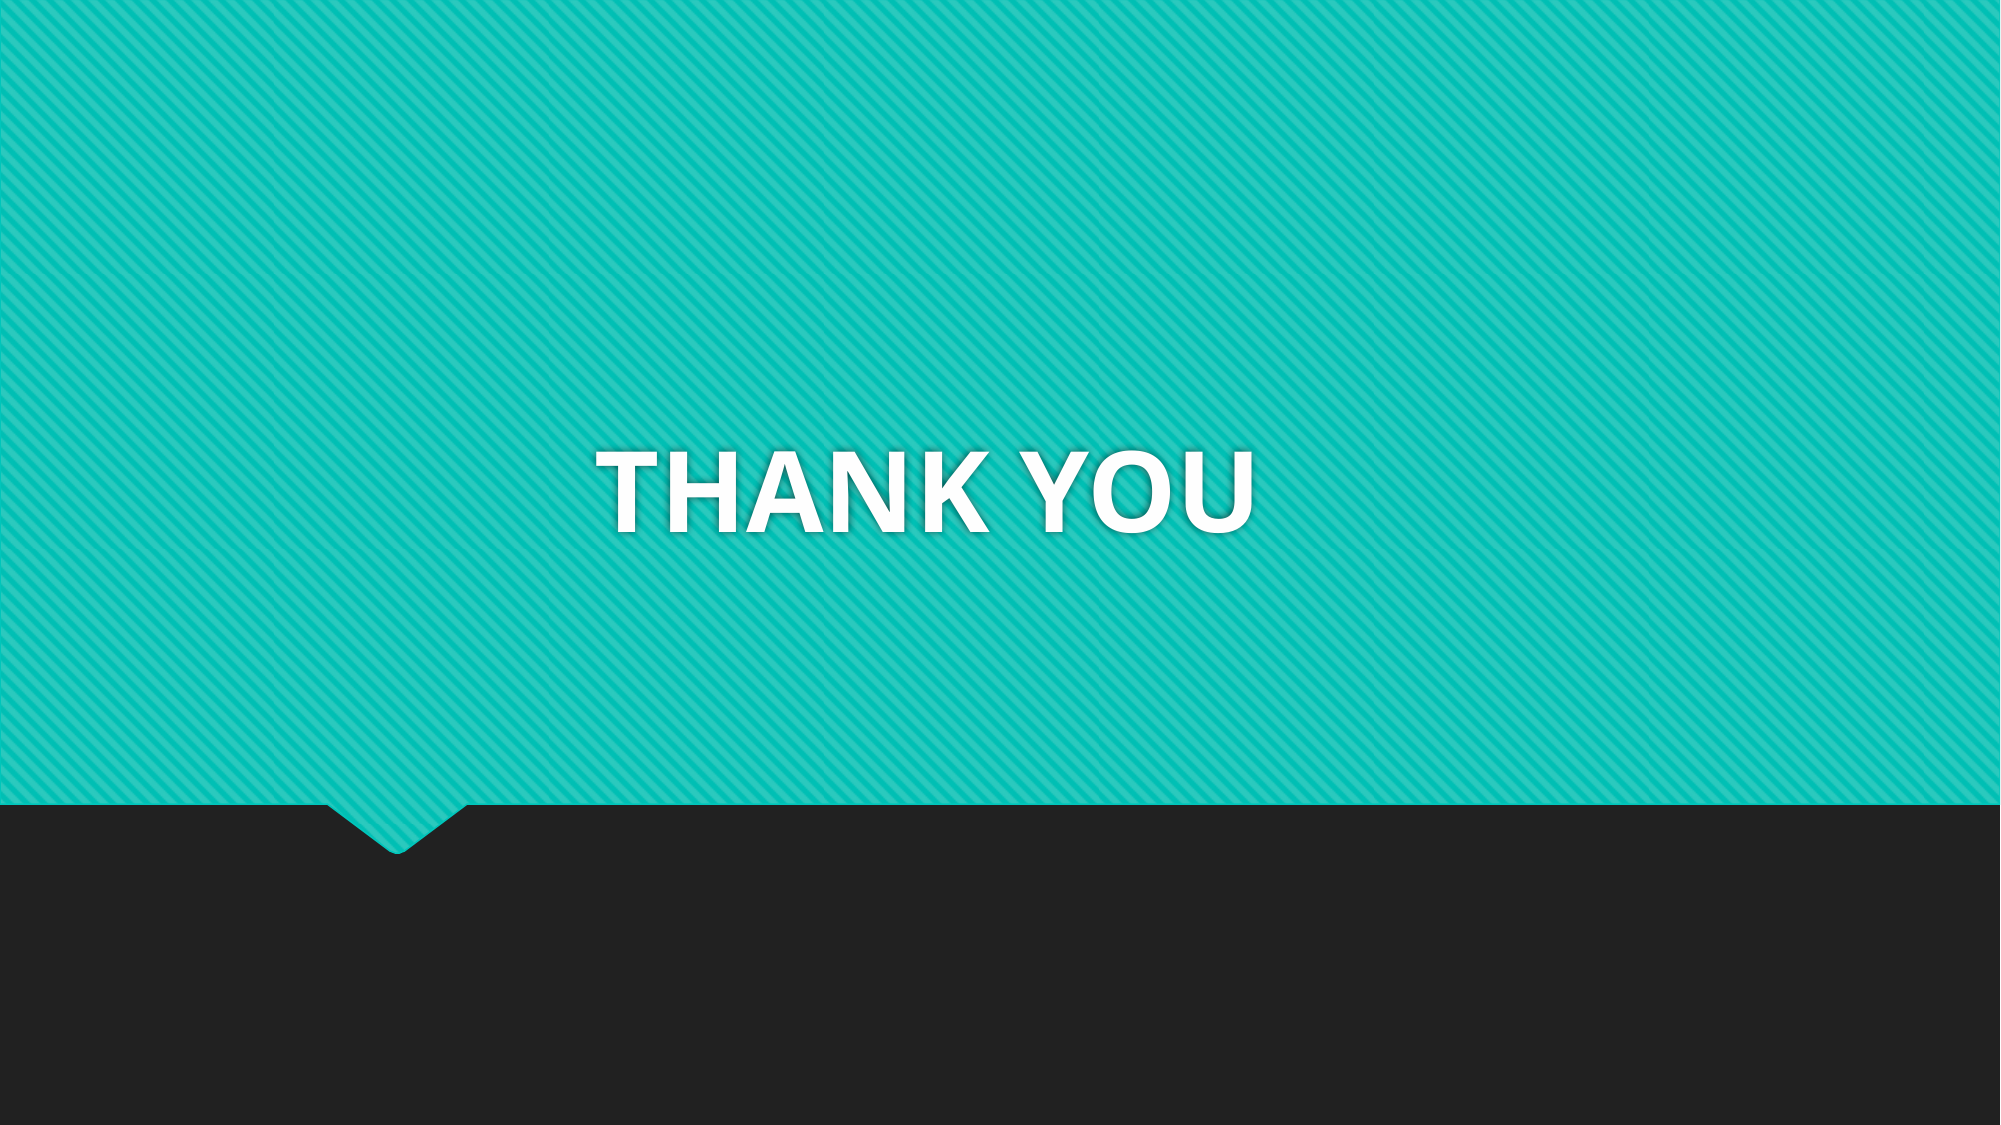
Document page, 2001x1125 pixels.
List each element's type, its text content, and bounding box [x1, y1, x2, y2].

title THANK YOU [204, 233, 1653, 563]
